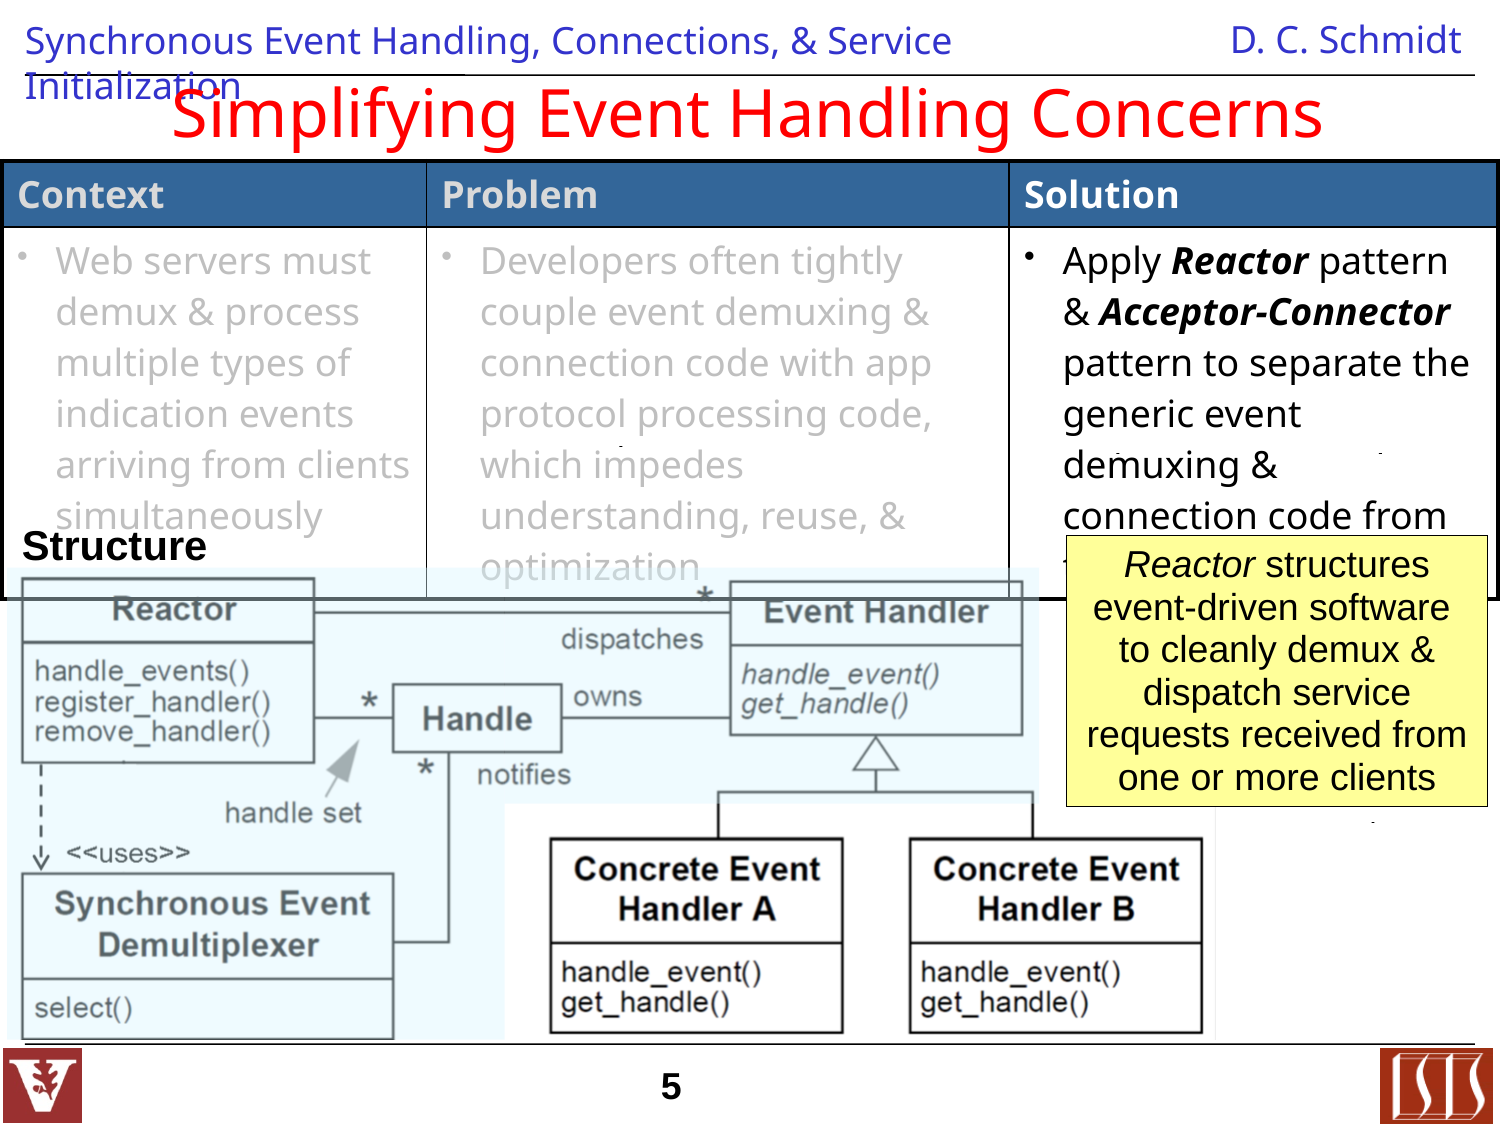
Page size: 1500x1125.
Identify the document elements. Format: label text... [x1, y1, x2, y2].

table_header Problem [427, 193, 1008, 226]
picture [16, 567, 1216, 1040]
picture [1380, 1048, 1493, 1124]
table_cell Apply Reactor pattern & Acceptor-Connector pattern to separate the generic event demuxing & connection code from the JAWS protocol code [1010, 228, 1496, 597]
text_box Reactor structures event-driven software to cleanly demux & dispatch service requests received from one or more clients [1066, 535, 1488, 807]
text_box [7, 567, 14, 1040]
picture [3, 1048, 82, 1123]
table_header Solution [1010, 193, 1496, 226]
text_box Structure [7, 511, 276, 567]
table_cell Web servers must demux & process multiple types of indication events arriving from clients simultaneously [4, 228, 426, 597]
table_cell Developers often tightly couple event demuxing & connection code with app protocol processing code, which impedes understanding, reuse, & optimization [427, 228, 1008, 565]
table_header Context [4, 193, 426, 226]
title Simplifying Event Handling Concerns [0, 41, 1500, 193]
